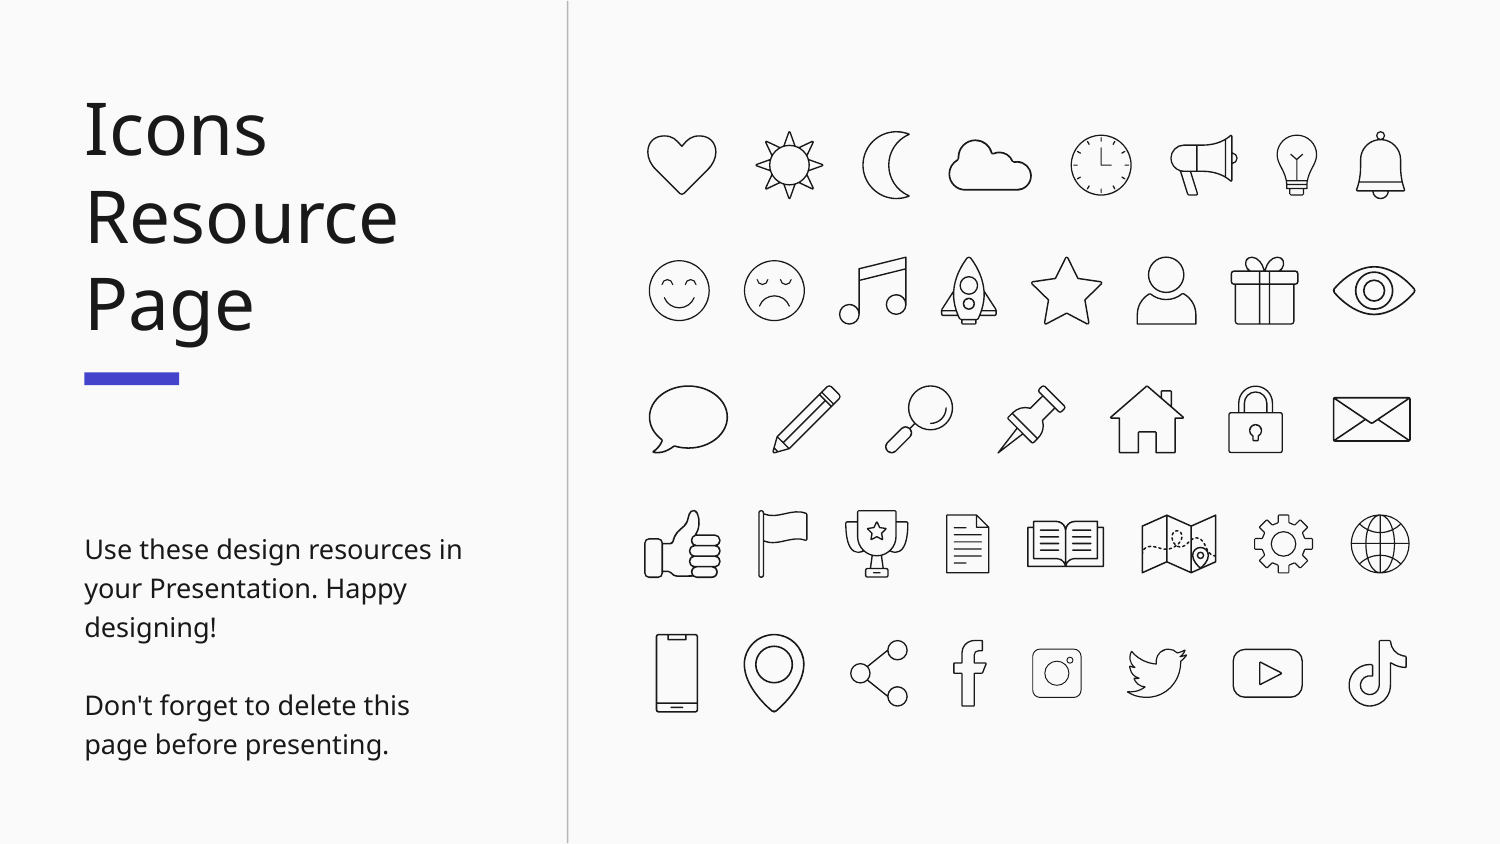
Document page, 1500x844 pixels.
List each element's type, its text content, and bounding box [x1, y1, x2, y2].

text_box [791, 385, 841, 421]
text_box [1350, 514, 1410, 574]
text_box [850, 639, 908, 707]
text_box [1232, 648, 1303, 698]
text_box [1031, 256, 1103, 325]
text_box [1147, 256, 1185, 294]
text_box [84, 372, 180, 386]
text_box [1070, 134, 1132, 196]
text_box [644, 509, 721, 579]
text_box [997, 385, 1066, 454]
text_box [758, 510, 808, 578]
text_box [1170, 134, 1238, 196]
text_box [1332, 265, 1416, 316]
text_box [838, 256, 907, 325]
text_box [1027, 520, 1105, 568]
text_box [743, 260, 805, 322]
text_box [743, 633, 805, 713]
text_box [1348, 639, 1407, 707]
text_box [755, 131, 824, 200]
text_box [953, 639, 987, 707]
text_box [1228, 385, 1283, 454]
text_box [948, 139, 1032, 191]
text_box [1254, 514, 1314, 574]
text_box [1230, 256, 1299, 325]
text_box [1332, 396, 1411, 442]
text_box [1355, 131, 1406, 200]
text_box [862, 131, 910, 200]
text_box [1110, 385, 1185, 454]
text_box [655, 633, 699, 713]
text_box [648, 260, 710, 322]
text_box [1141, 514, 1217, 574]
text_box [1136, 293, 1197, 325]
text_box [652, 431, 725, 454]
text_box Icons Resource Page [84, 82, 500, 346]
text_box [1276, 134, 1318, 196]
text_box [946, 514, 990, 574]
text_box [648, 385, 729, 421]
text_box [885, 431, 913, 454]
text_box [772, 431, 808, 454]
text_box [845, 510, 909, 578]
text_box [940, 256, 997, 325]
text_box [647, 135, 717, 196]
text_box Use these design resources in your Presentation. Happy designing! Don't forget to delete this page before presenting. [84, 525, 478, 760]
text_box [1126, 648, 1188, 698]
text_box [907, 385, 954, 421]
